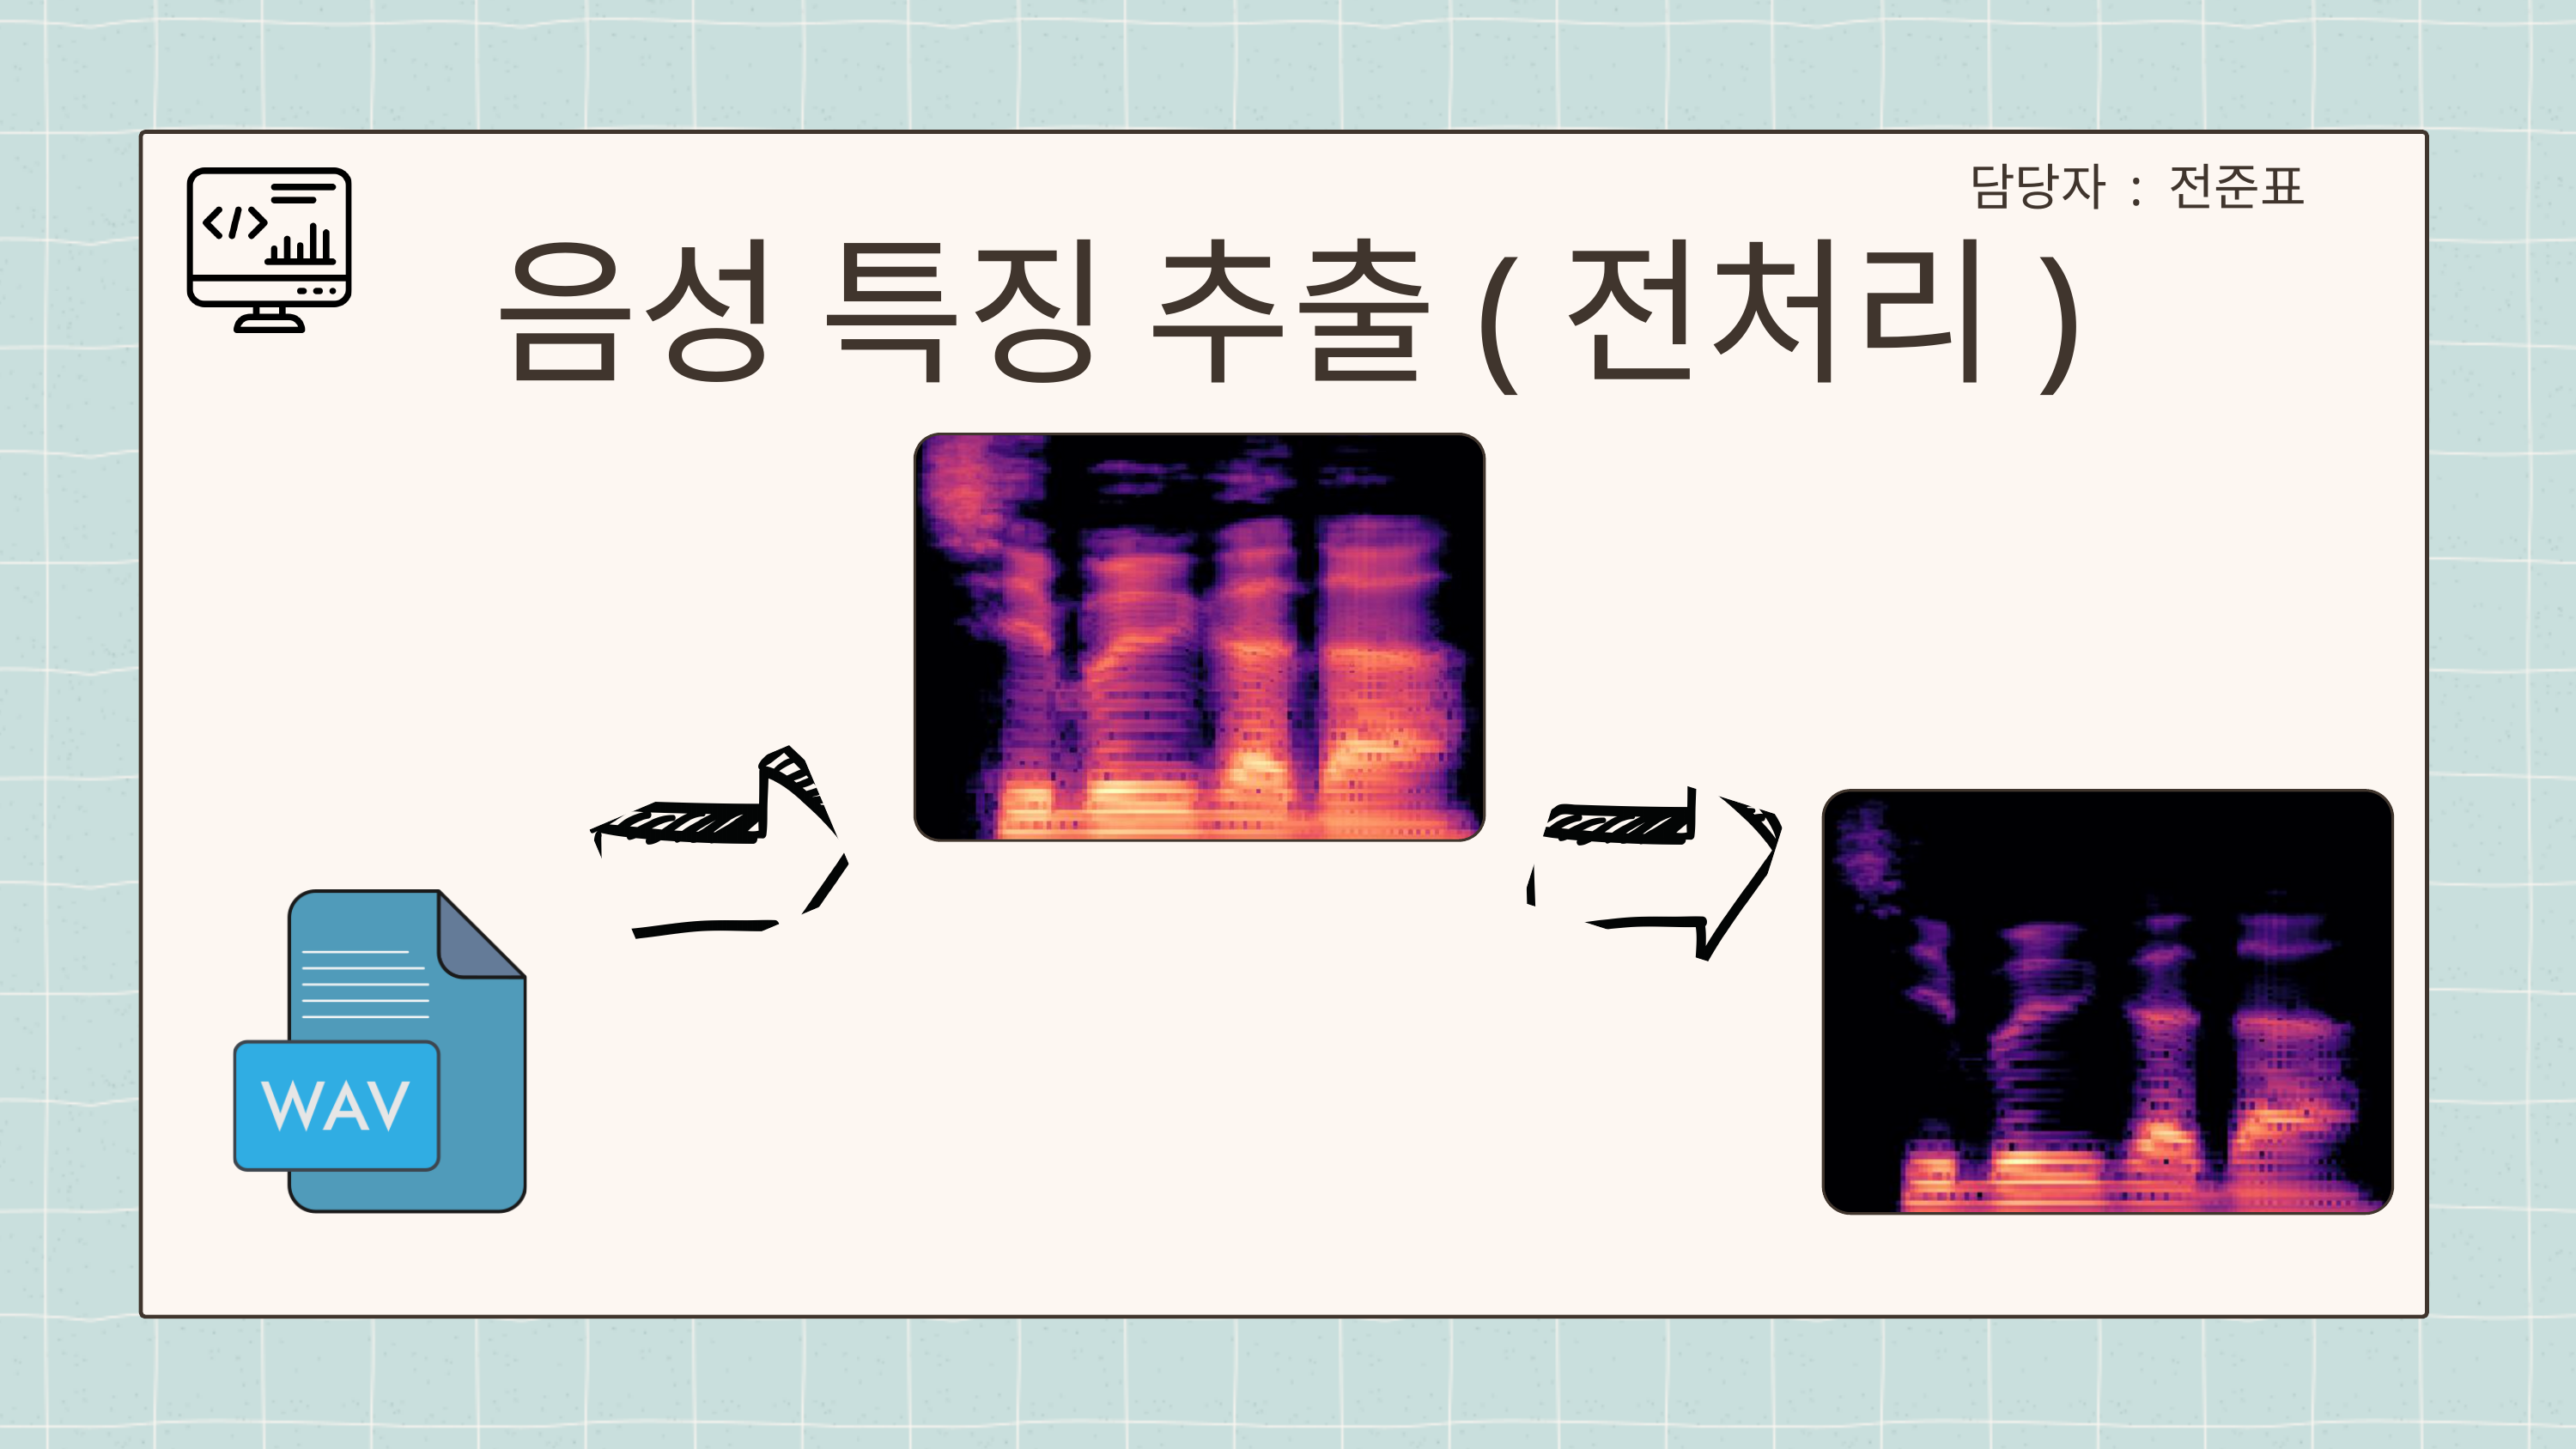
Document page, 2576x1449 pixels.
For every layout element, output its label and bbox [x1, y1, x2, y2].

text_box [140, 131, 2427, 1318]
text_box [0, 0, 2576, 1449]
text_box [1822, 790, 2393, 1214]
text_box [914, 433, 1485, 841]
